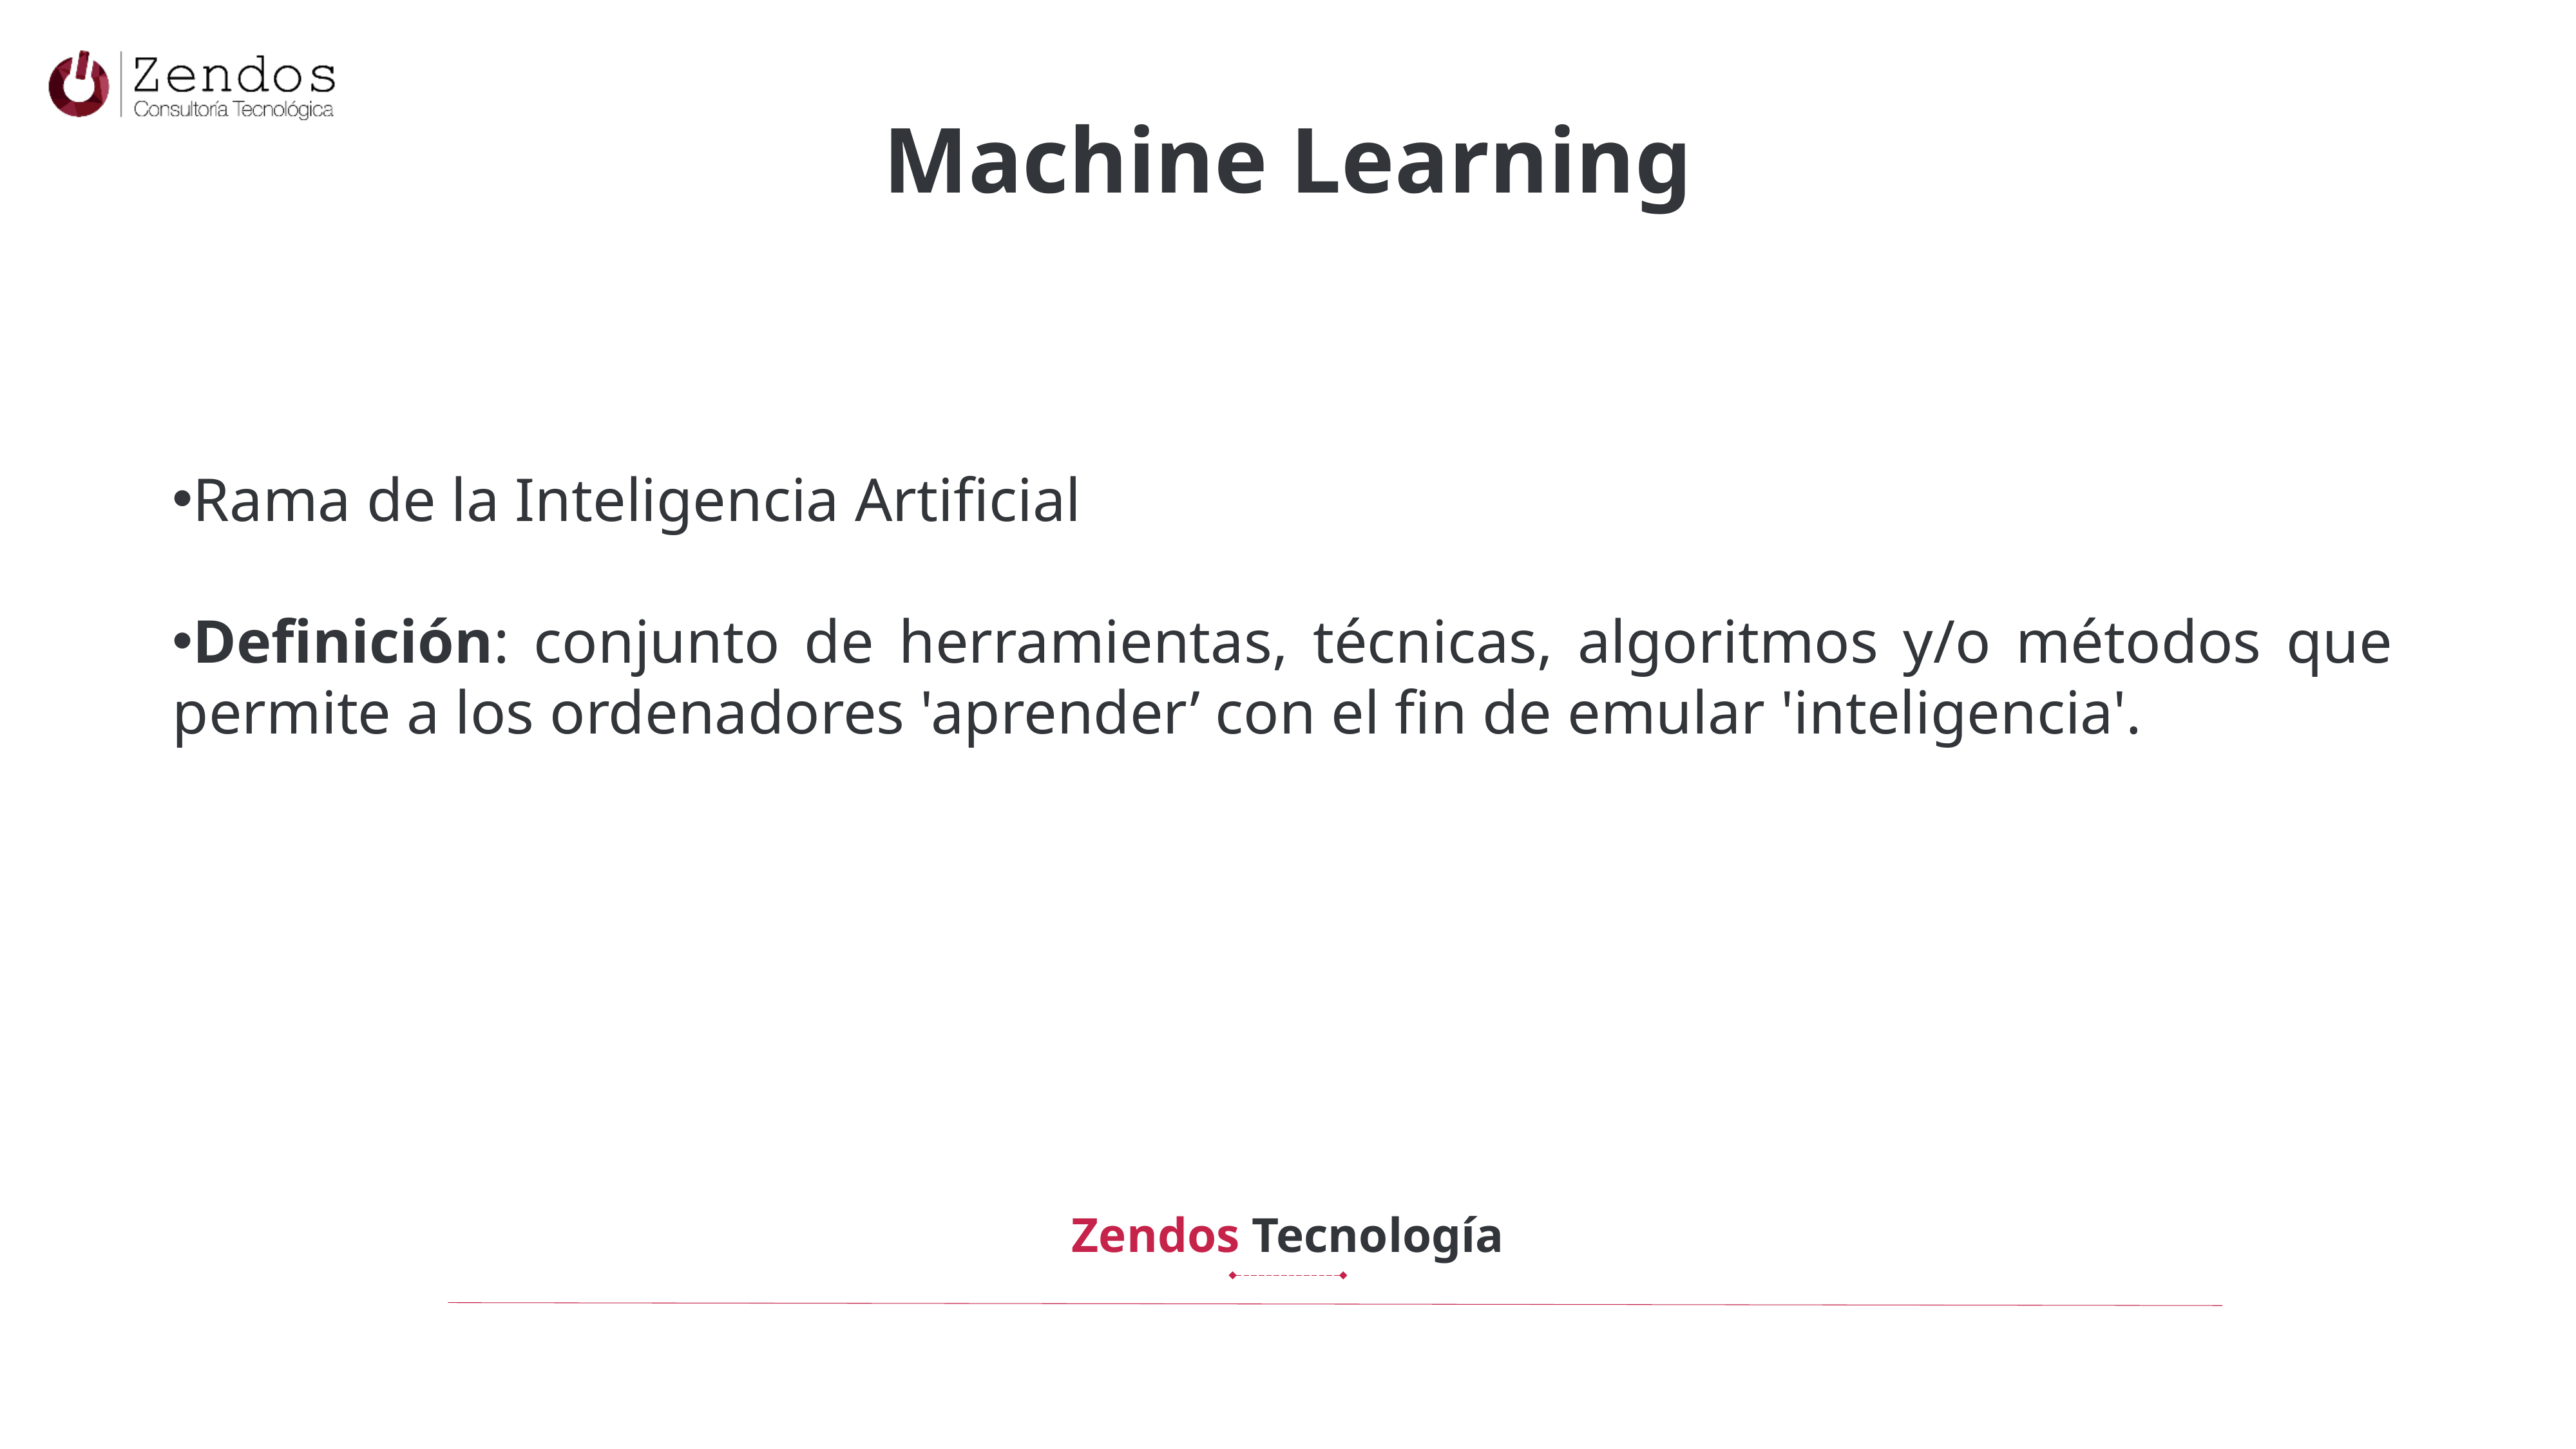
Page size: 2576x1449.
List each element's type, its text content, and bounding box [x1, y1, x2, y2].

text_box Zendos Tecnología [1052, 1195, 1524, 1271]
text_box Rama de la Inteligencia Artificial Definición: conjunto de herramientas, técnicas, algoritmos y/o métodos que permite a los ordenadores 'aprender’ con el fin de emular 'inteligencia'. [162, 457, 2405, 893]
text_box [448, 1302, 2222, 1306]
picture [0, 5, 341, 190]
text_box Machine Learning [883, 103, 1693, 211]
